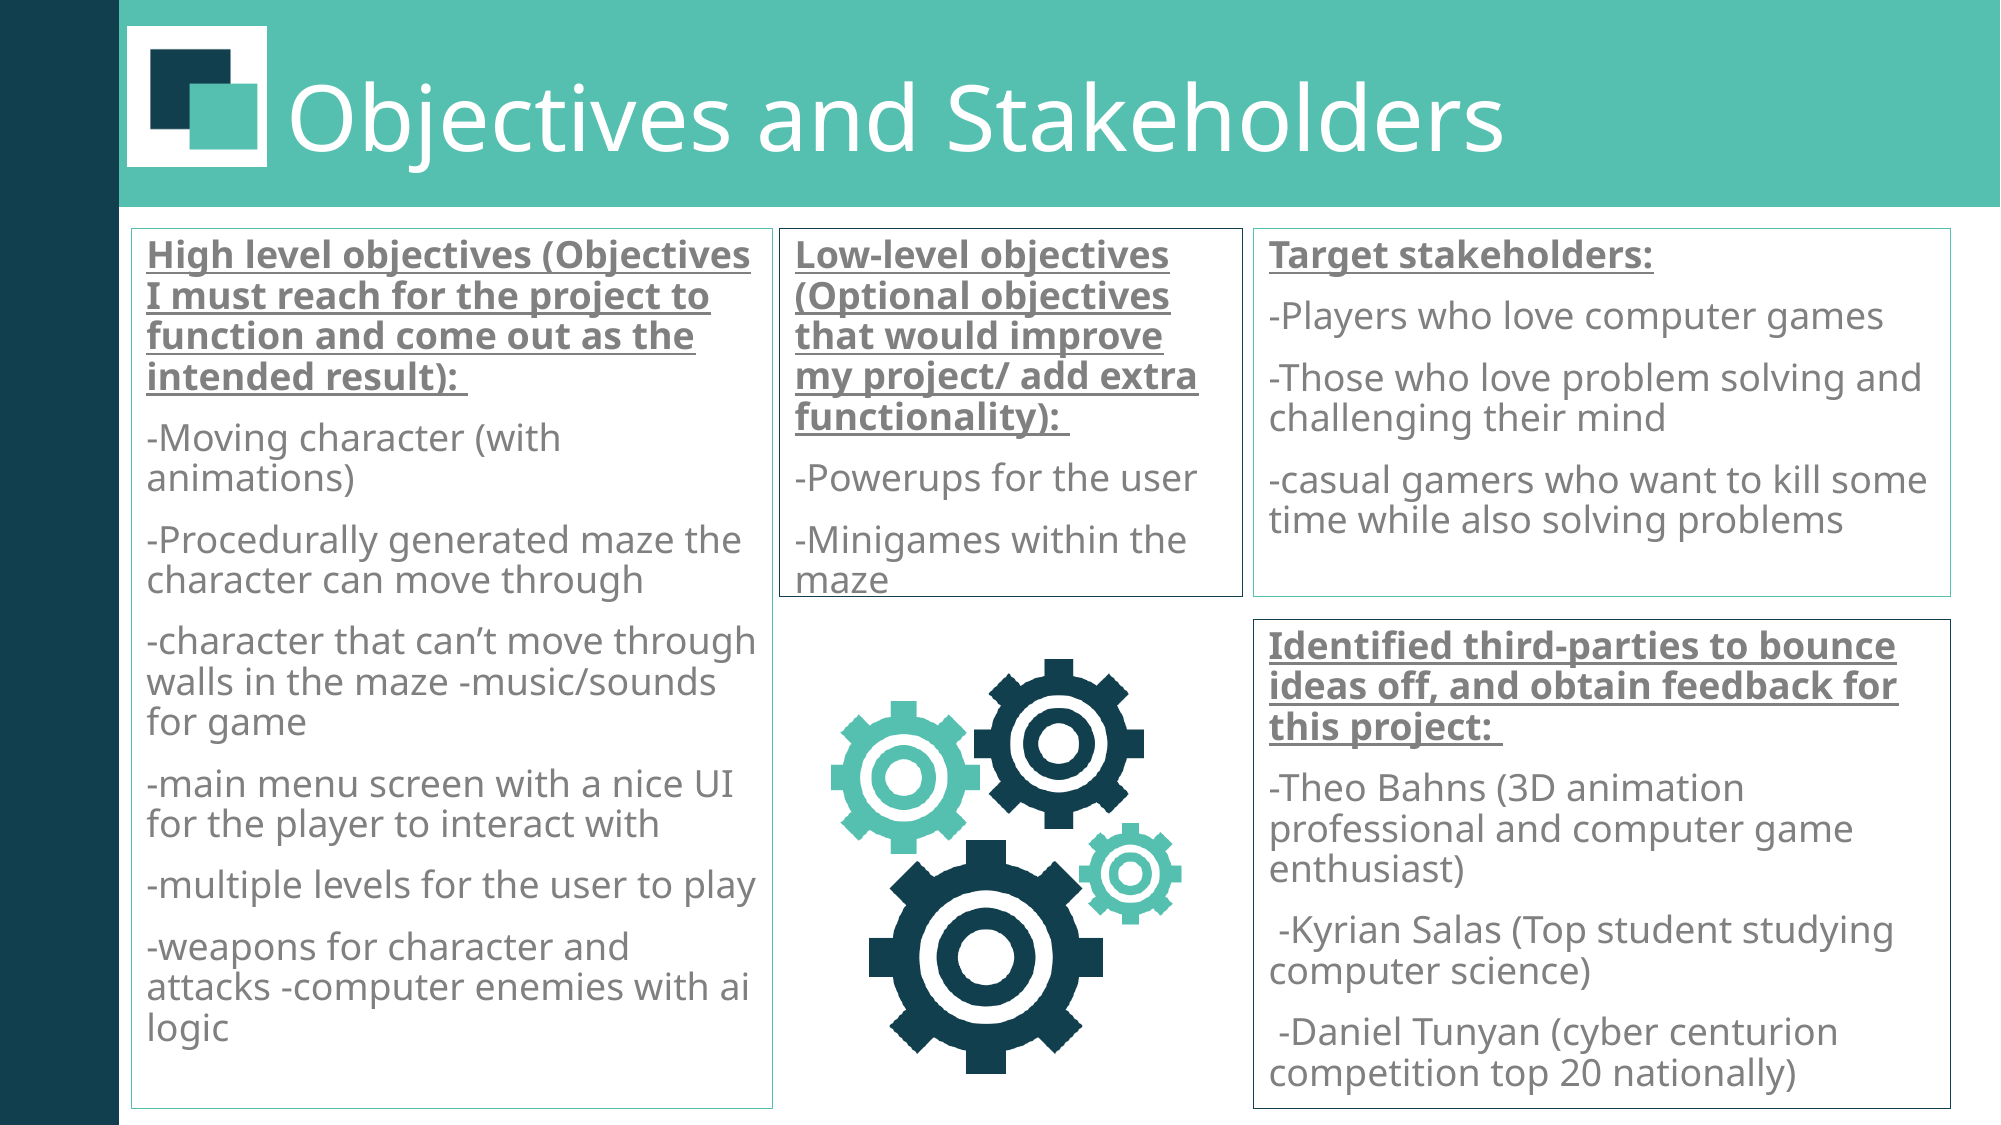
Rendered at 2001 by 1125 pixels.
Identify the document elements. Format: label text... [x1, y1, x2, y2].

text_box Identified third-parties to bounce ideas off, and obtain feedback for this project: -Theo Bahns (3D animation professional and computer game enthusiast) -Kyrian Salas (Top student studying computer science) -Daniel Tunyan (cyber centurion competition top 20 nationally) [1253, 619, 1951, 1109]
picture [831, 619, 1191, 1091]
text_box Target stakeholders: -Players who love computer games -Those who love problem solving and challenging their mind -casual gamers who want to kill some time while also solving problems [1253, 228, 1951, 597]
picture [0, 0, 2000, 1125]
text_box Low-level objectives (Optional objectives that would improve my project/ add extra functionality): -Powerups for the user -Minigames within the maze [779, 228, 1243, 597]
subtitle High level objectives (Objectives I must reach for the project to function and come out as the intended result): -Moving character (with animations) -Procedurally generated maze the character can move through -character that can’t move through walls in the maze -music/sounds for game -main menu screen with a nice UI for the player to interact with -multiple levels for the user to play -weapons for character and attacks -computer enemies with ai logic [131, 228, 773, 1109]
